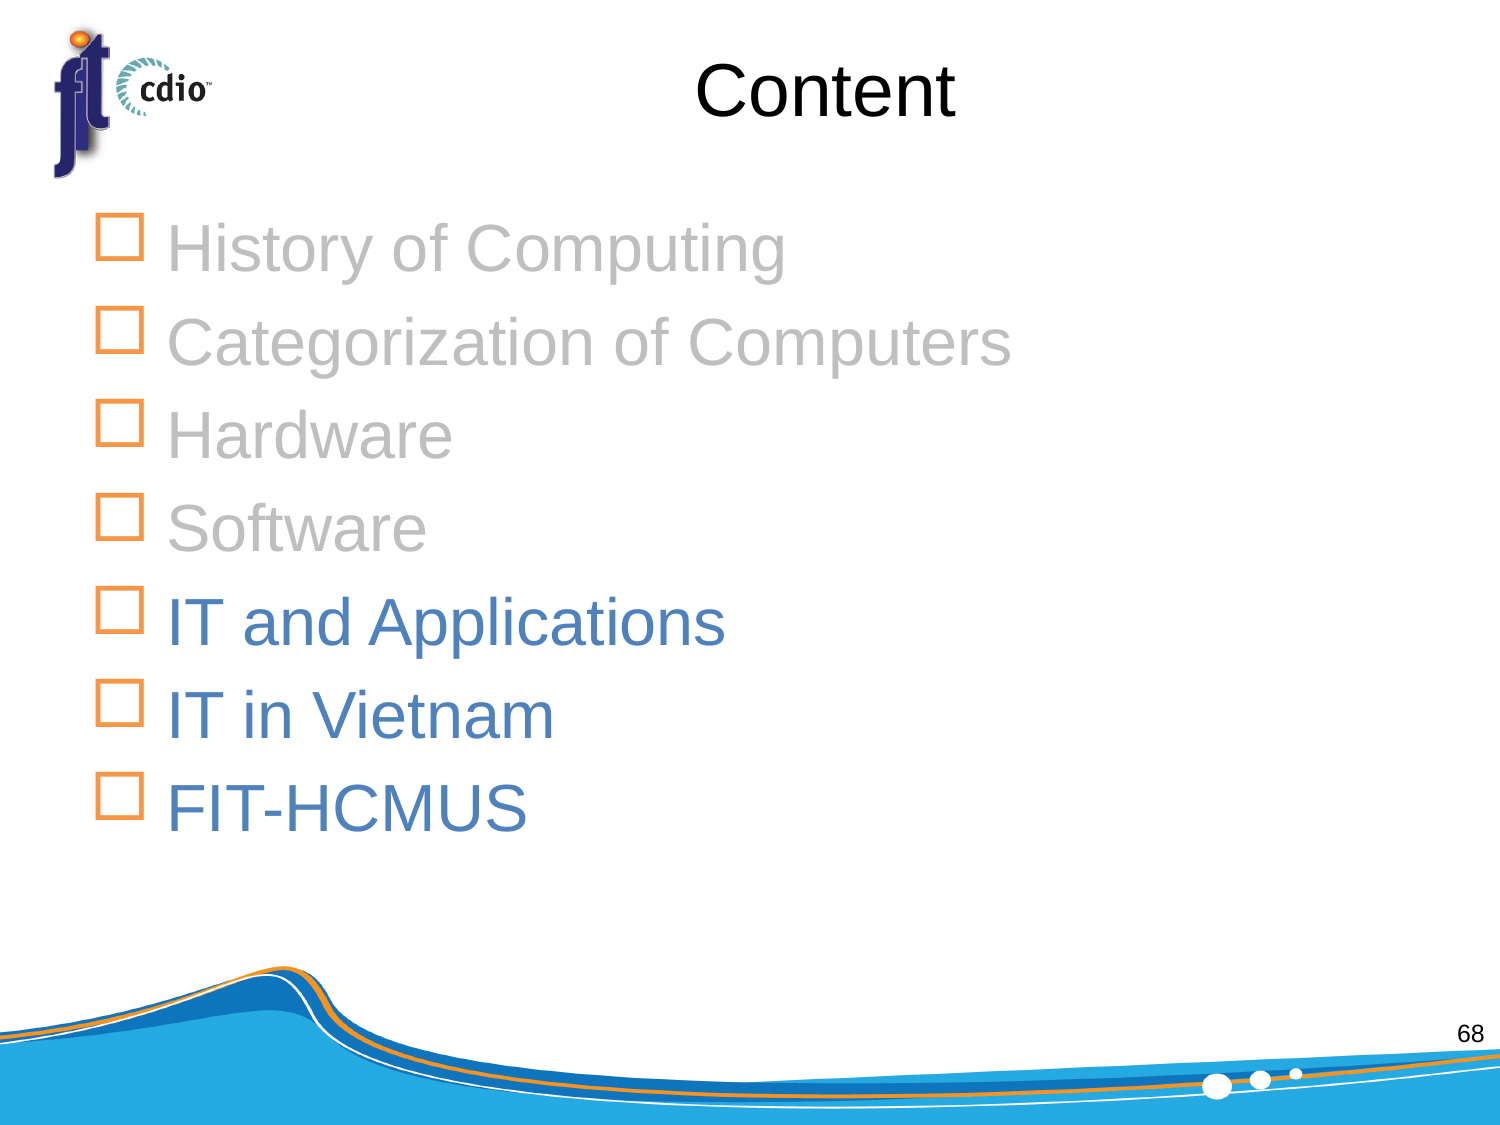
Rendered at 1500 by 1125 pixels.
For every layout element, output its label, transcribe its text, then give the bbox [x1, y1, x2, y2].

list History of Computing Categorization of Computers Hardware Software IT and Applications IT in Vietnam FIT-HCMUS [75, 197, 1425, 977]
slide_number 68 [1149, 1002, 1500, 1063]
title Content [226, 7, 1425, 166]
picture [0, 0, 1500, 1125]
